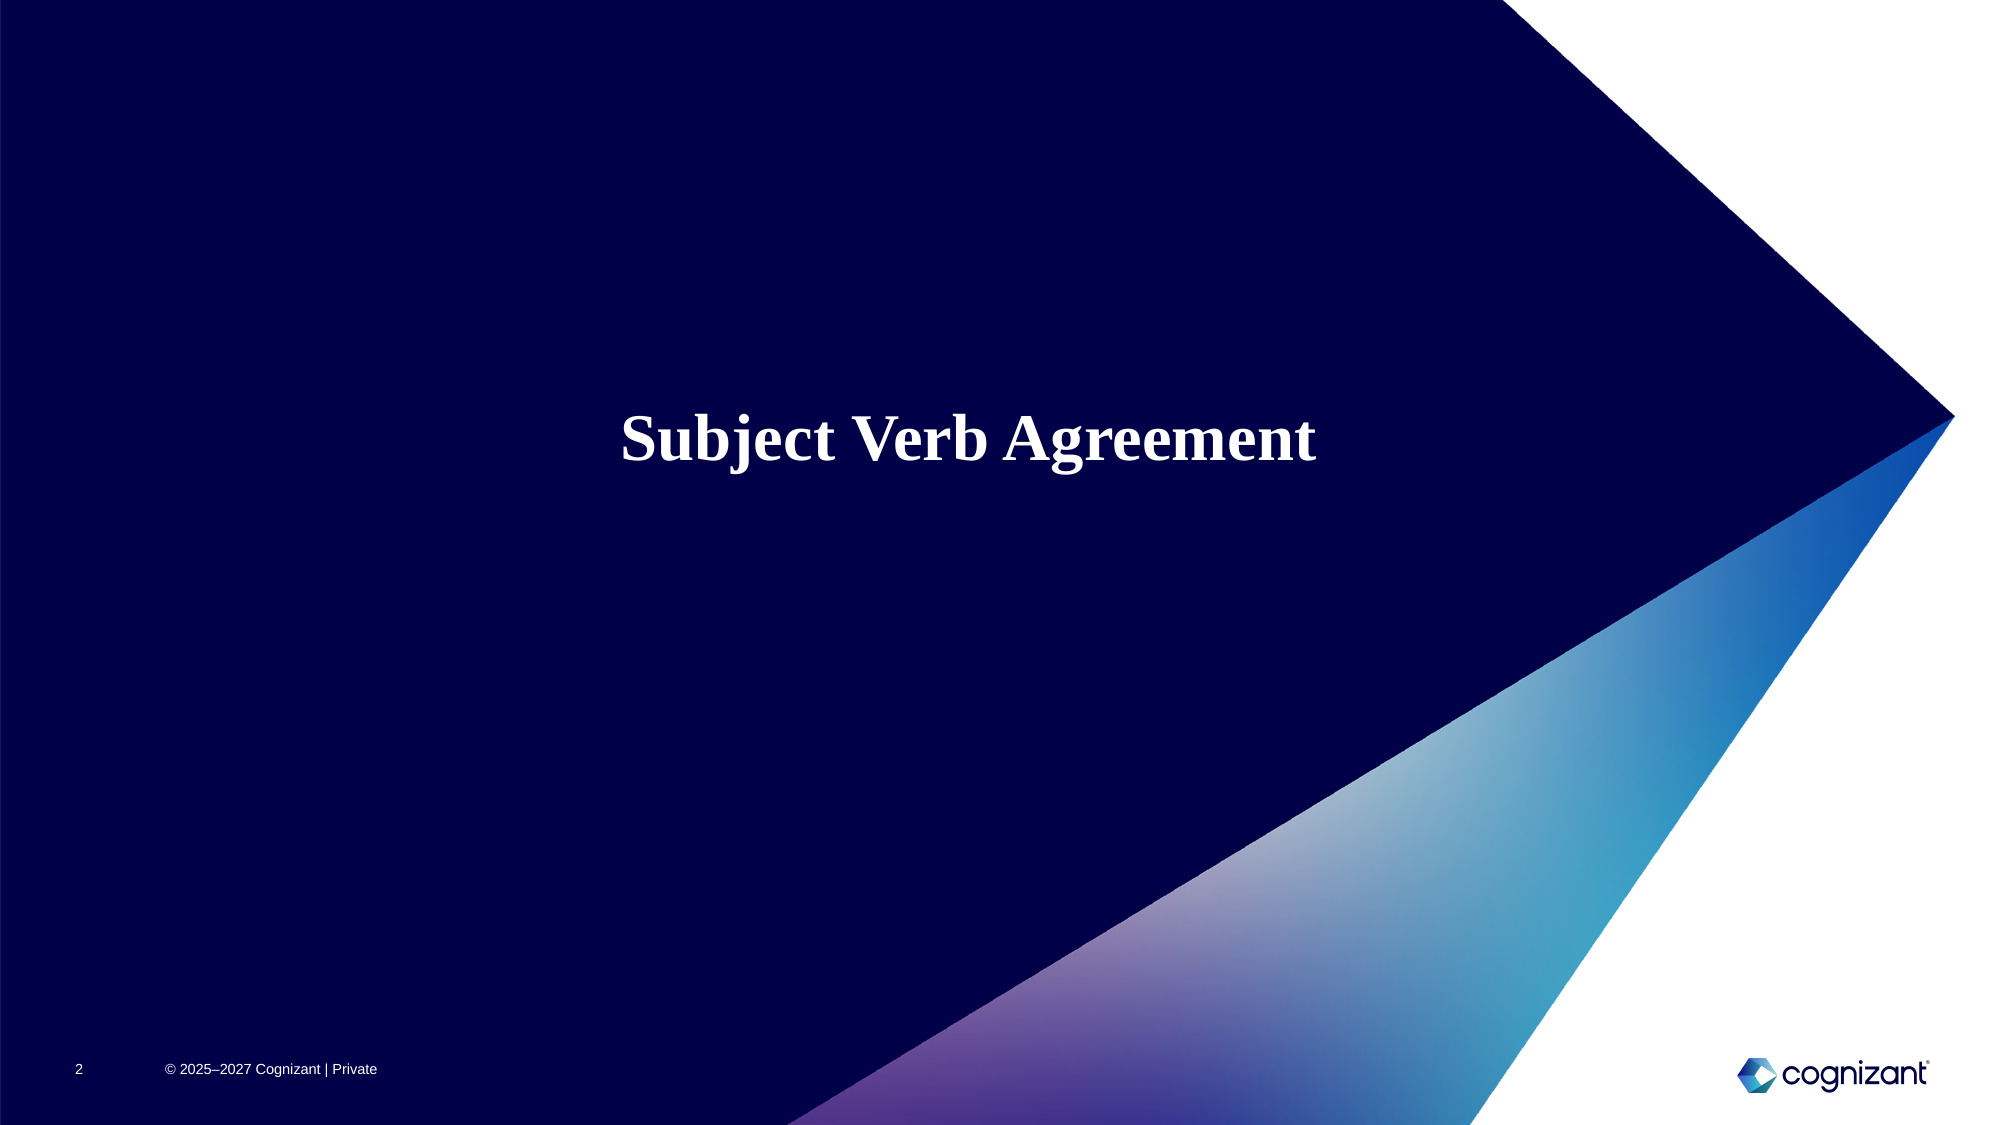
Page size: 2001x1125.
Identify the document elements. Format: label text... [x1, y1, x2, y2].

footer © 2025–2027 Cognizant | Private [165, 1050, 390, 1088]
title Subject Verb Agreement [620, 391, 1380, 487]
picture [0, 0, 2000, 1125]
slide_number 2 [75, 1050, 135, 1088]
